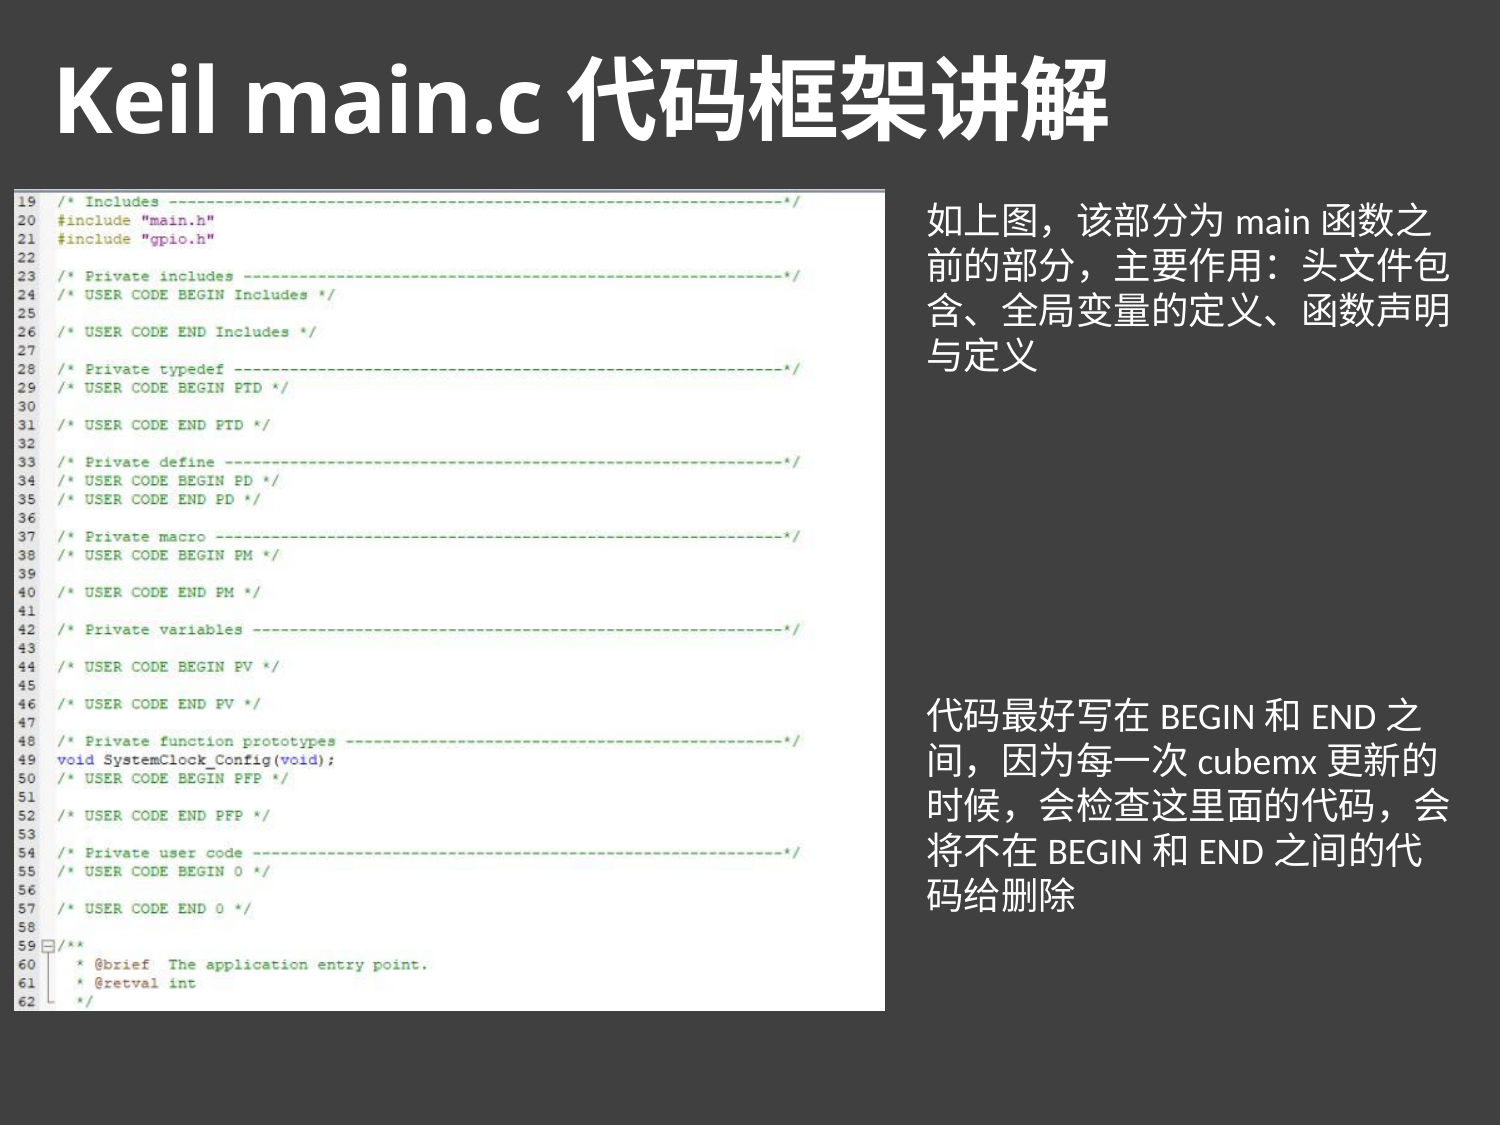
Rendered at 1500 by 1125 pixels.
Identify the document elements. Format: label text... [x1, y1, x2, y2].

text_box 如上图，该部分为main函数之前的部分，主要作用：头文件包含、全局变量的定义、函数声明与定义 代码最好写在BEGIN和END之间，因为每一次cubemx更新的时候，会检查这里面的代码，会将不在BEGIN和END之间的代码给删除 [911, 189, 1471, 754]
title Keil main.c代码框架讲解 [37, 27, 1439, 152]
text_box 如上图，该部分为main函数之前的部分，主要作用：头文件包含、全局变量的定义、函数声明与定义 代码最好写在BEGIN和END之间，因为每一次cubemx更新的时候，会检查这里面的代码，会将不在BEGIN和END之间的代码给删除 [911, 864, 1471, 981]
picture [0, 189, 1500, 1012]
